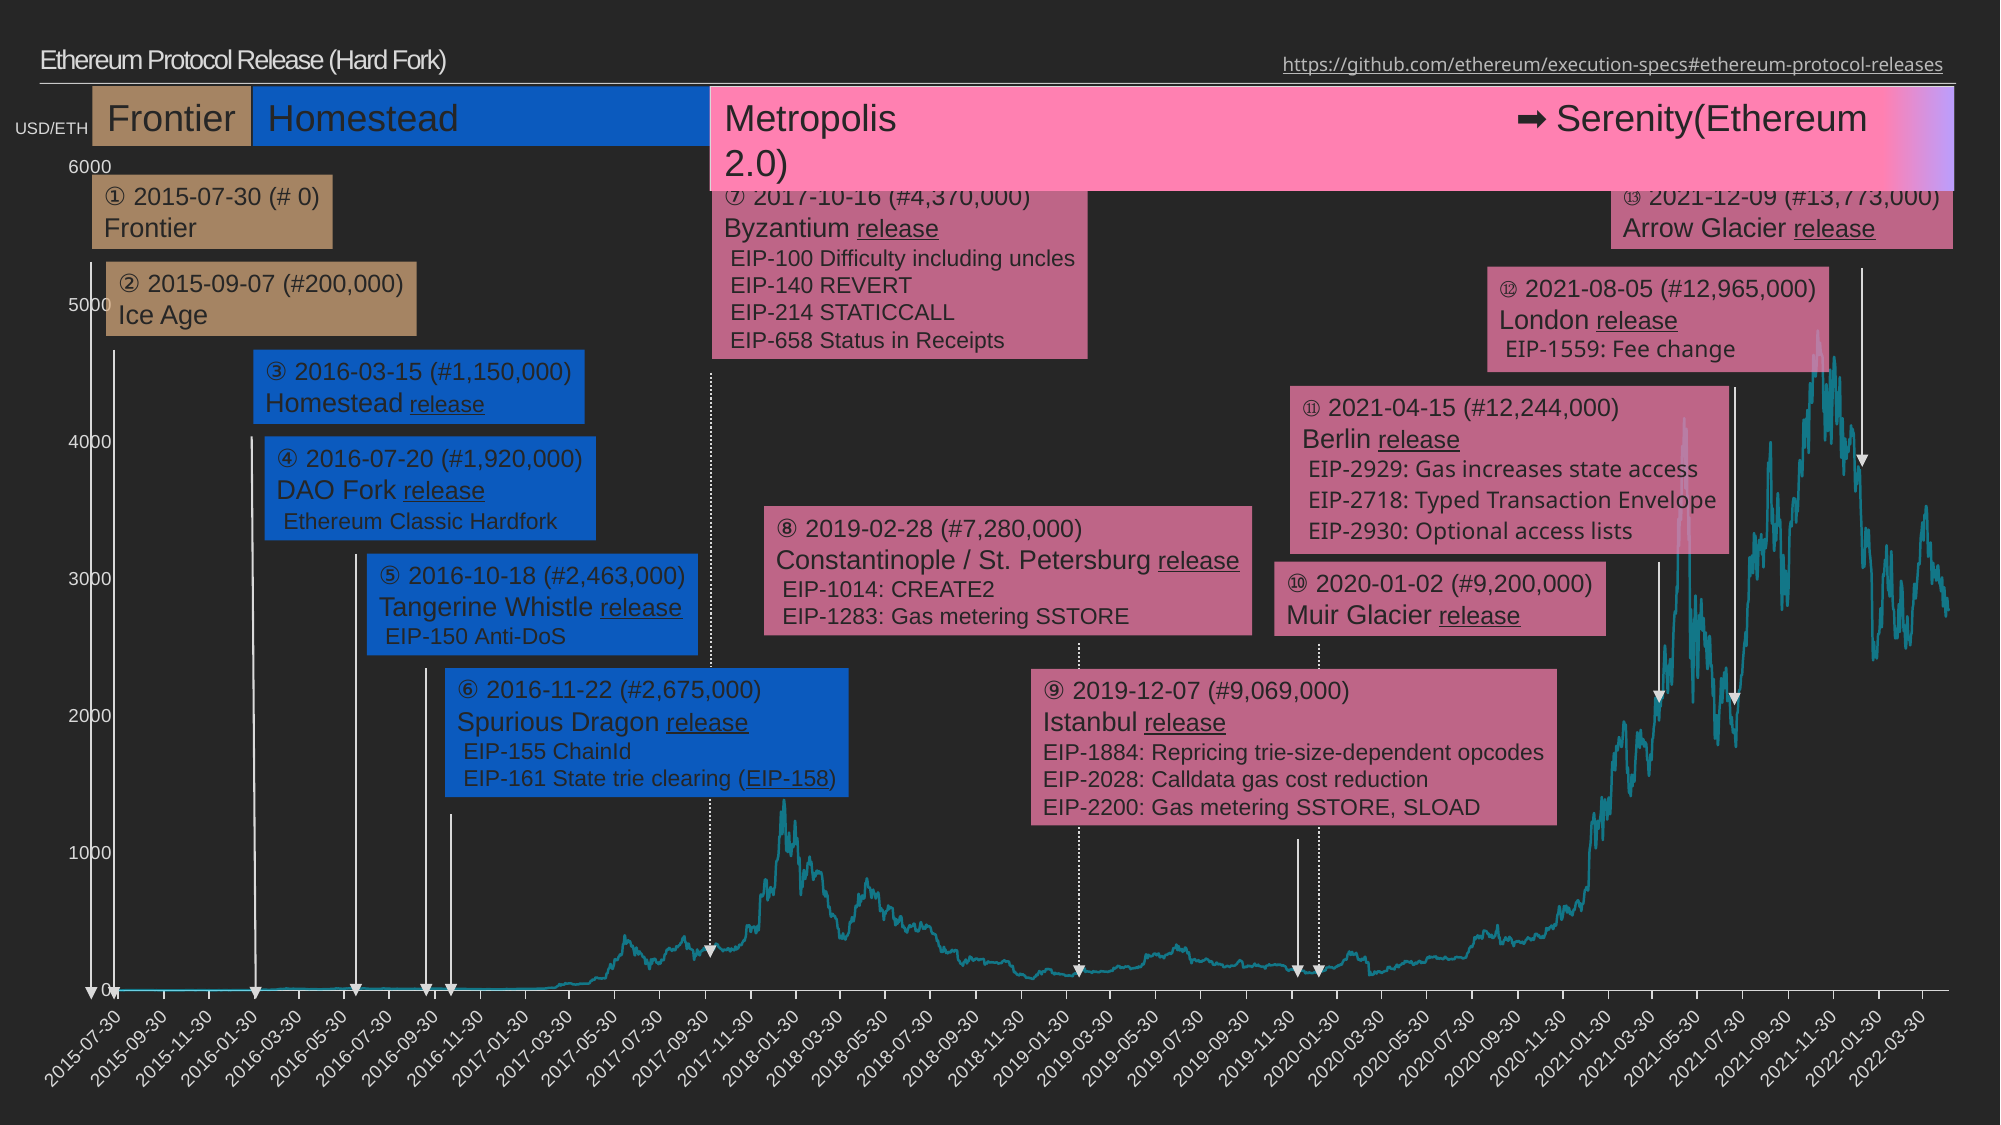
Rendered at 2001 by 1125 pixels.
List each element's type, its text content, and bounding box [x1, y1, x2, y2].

text_box https://github.com/ethereum/execution-specs#ethereum-protocol-releases [1248, 45, 1958, 86]
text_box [251, 436, 256, 1000]
text_box Frontier [92, 86, 251, 137]
text_box Homestead [252, 86, 709, 137]
text_box Metropolis ➡ Serenity(Ethereum 2.0) [709, 86, 1955, 137]
chart [0, 137, 1990, 1111]
text_box USD/ETH [0, 110, 104, 137]
title Ethereum Protocol Release (Hard Fork) [39, 31, 1961, 84]
